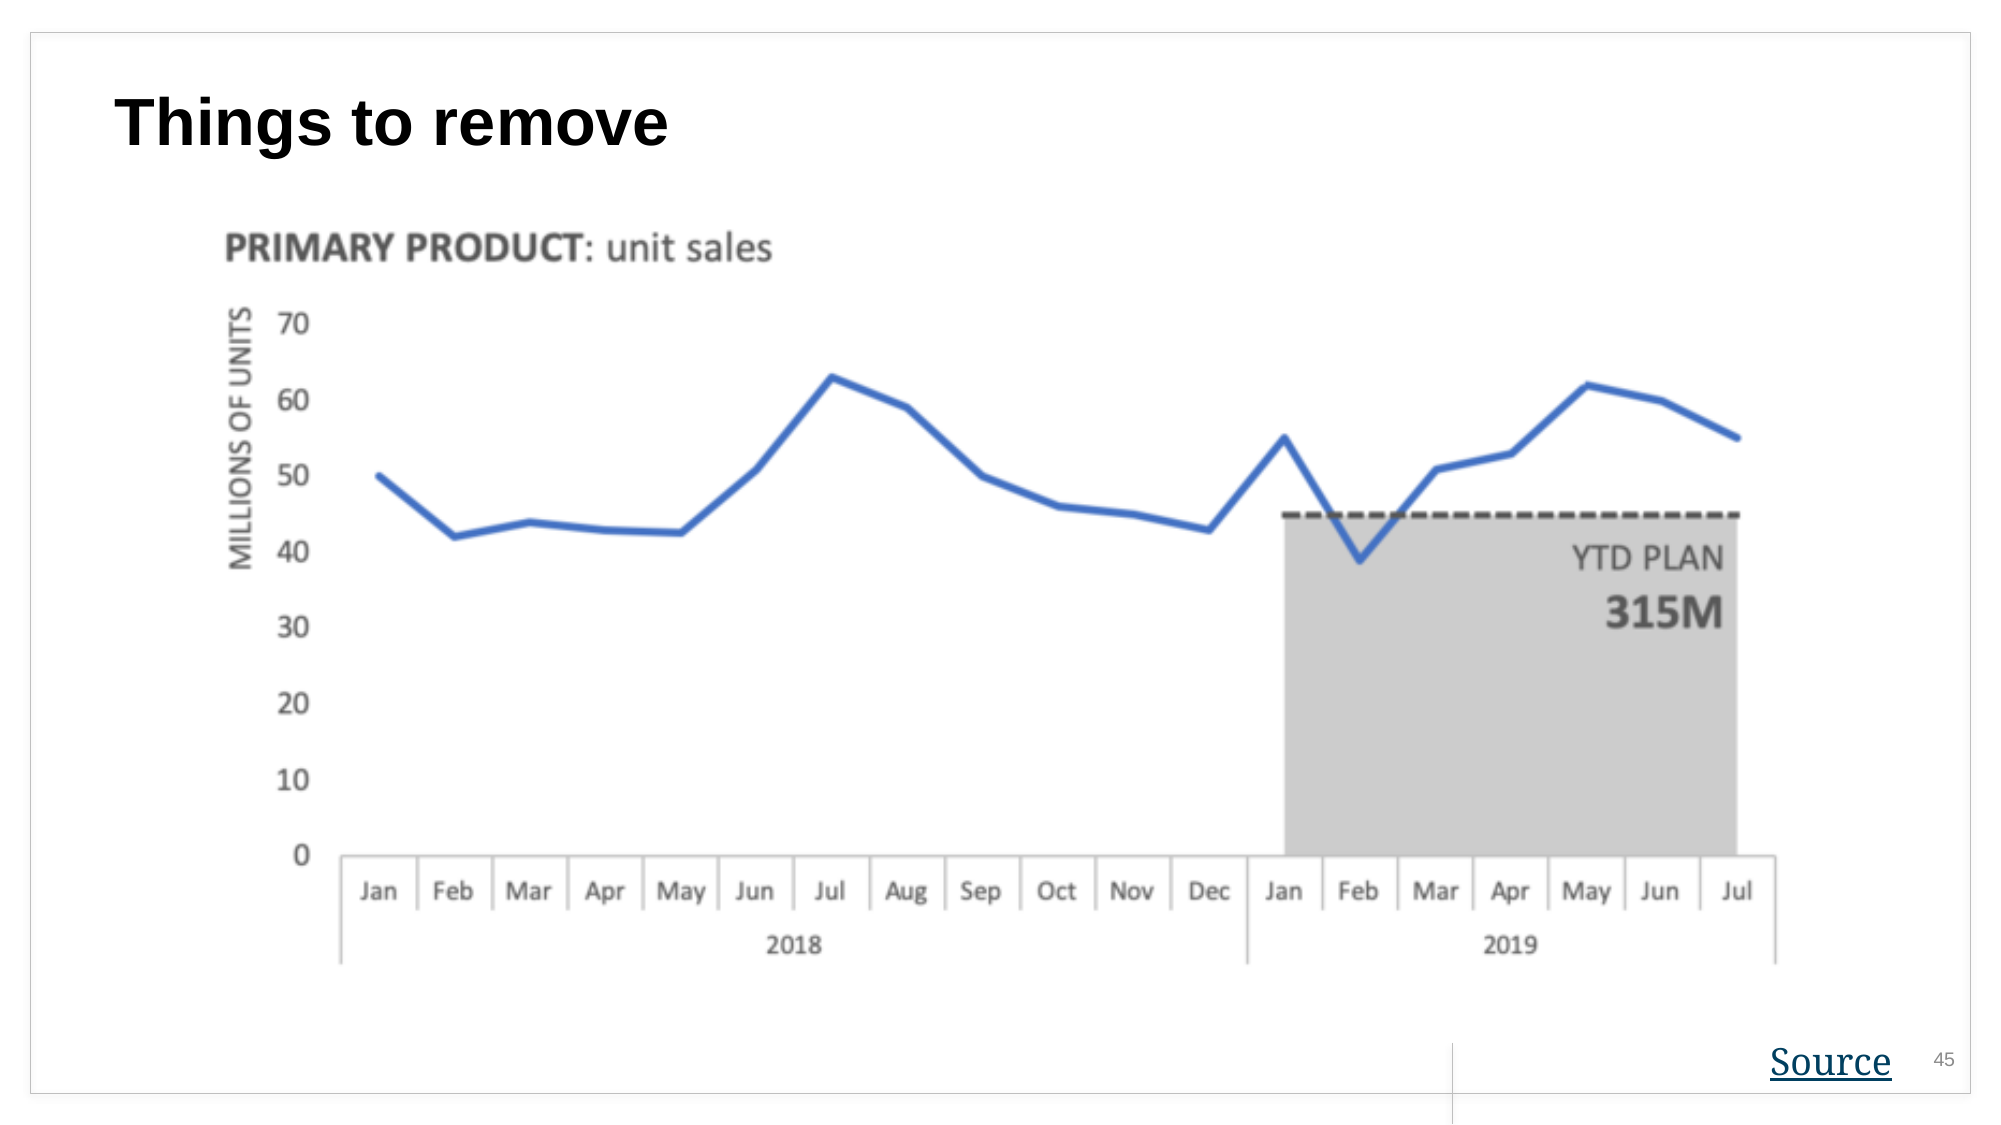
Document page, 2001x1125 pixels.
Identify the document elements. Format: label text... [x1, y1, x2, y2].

title Things to remove [99, 45, 1900, 194]
picture [195, 224, 1805, 1030]
text_box Source [1755, 1030, 1924, 1097]
slide_number 45 [1899, 1028, 1970, 1089]
